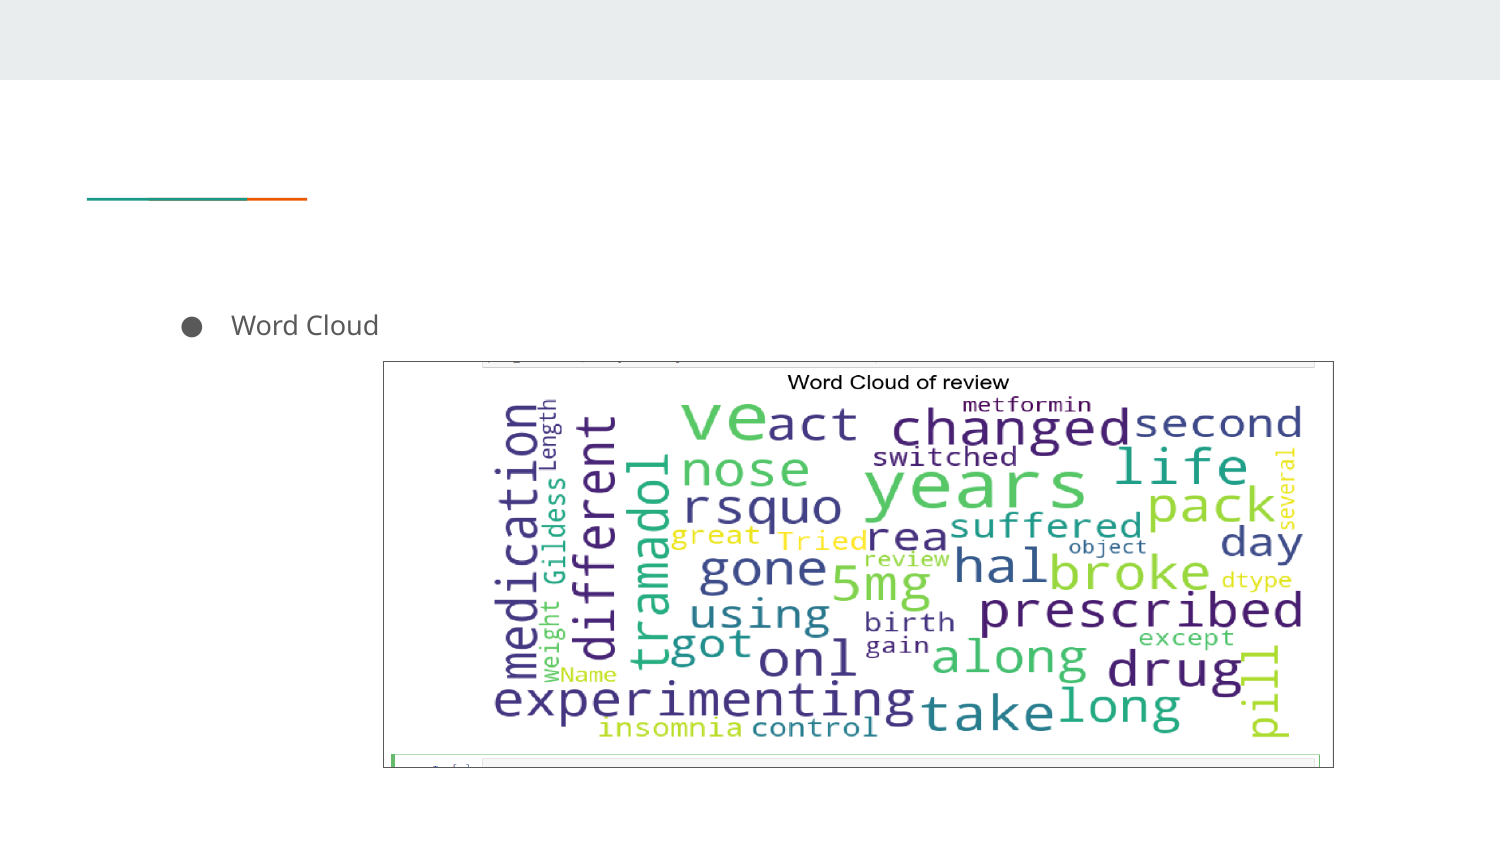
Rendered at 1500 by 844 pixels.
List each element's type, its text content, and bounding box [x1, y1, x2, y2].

list Word Cloud [141, 288, 1403, 608]
picture [382, 361, 1335, 768]
